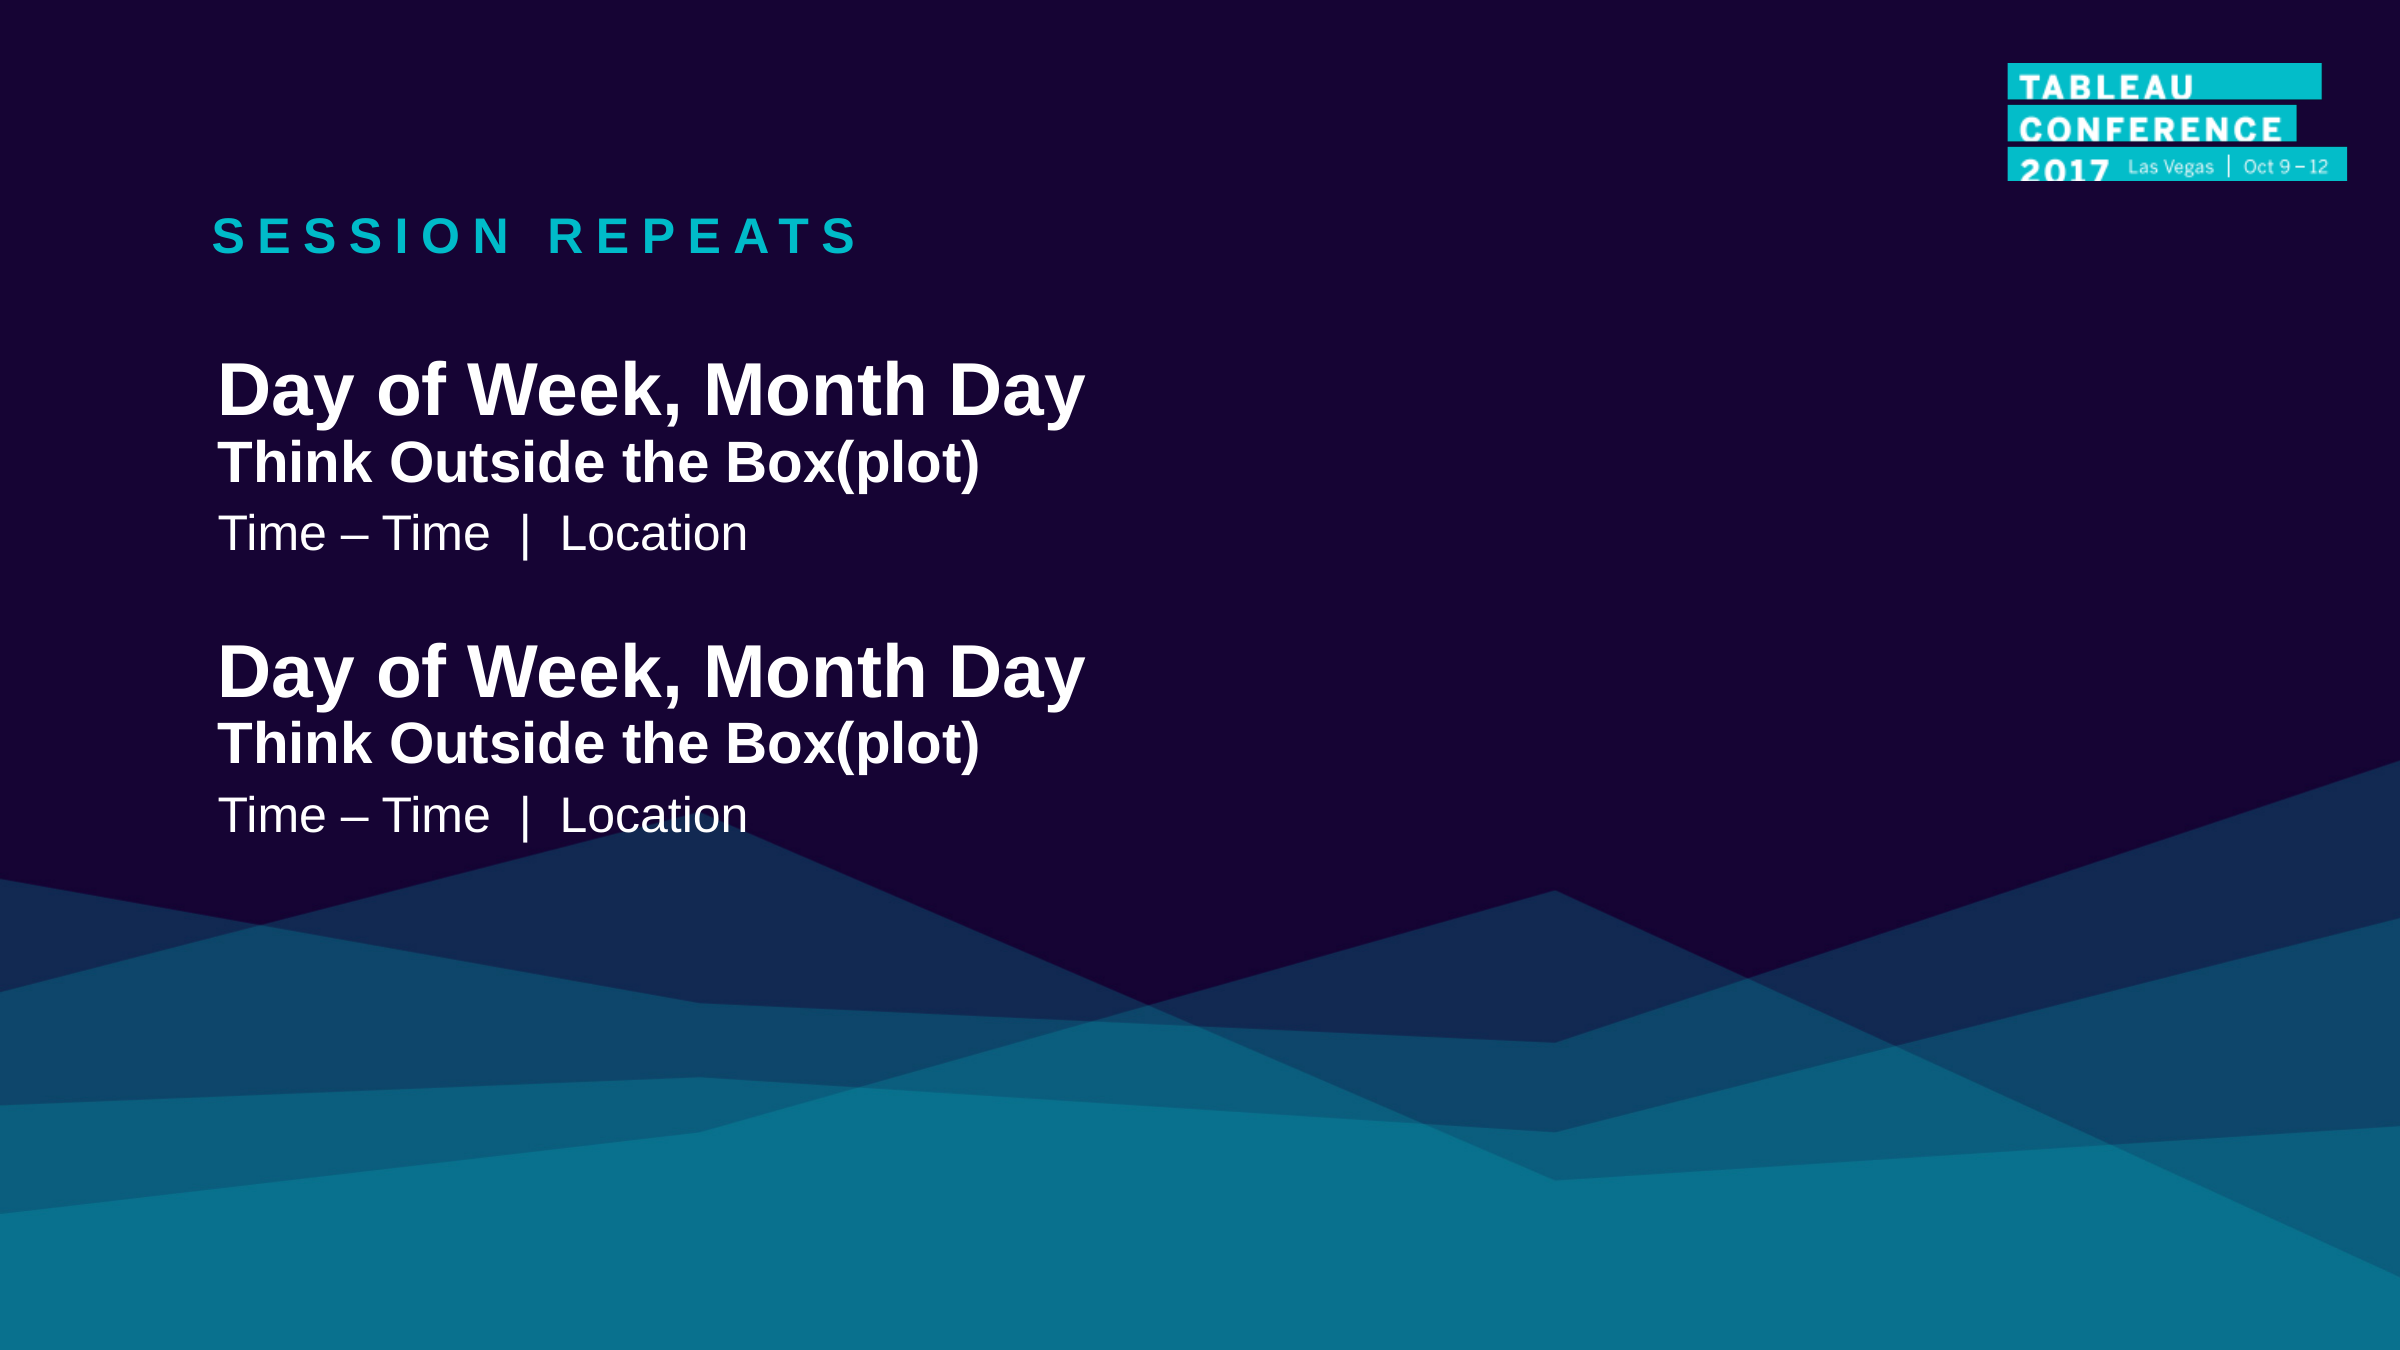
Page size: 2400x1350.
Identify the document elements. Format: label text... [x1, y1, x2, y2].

list SESSION REPEATS [187, 195, 1776, 282]
text_box Day of Week, Month Day Think Outside the Box(plot) Time – Time | Location [187, 608, 1776, 868]
text_box Day of Week, Month Day Think Outside the Box(plot) Time – Time | Location [187, 327, 1776, 586]
picture [0, 0, 2400, 1272]
